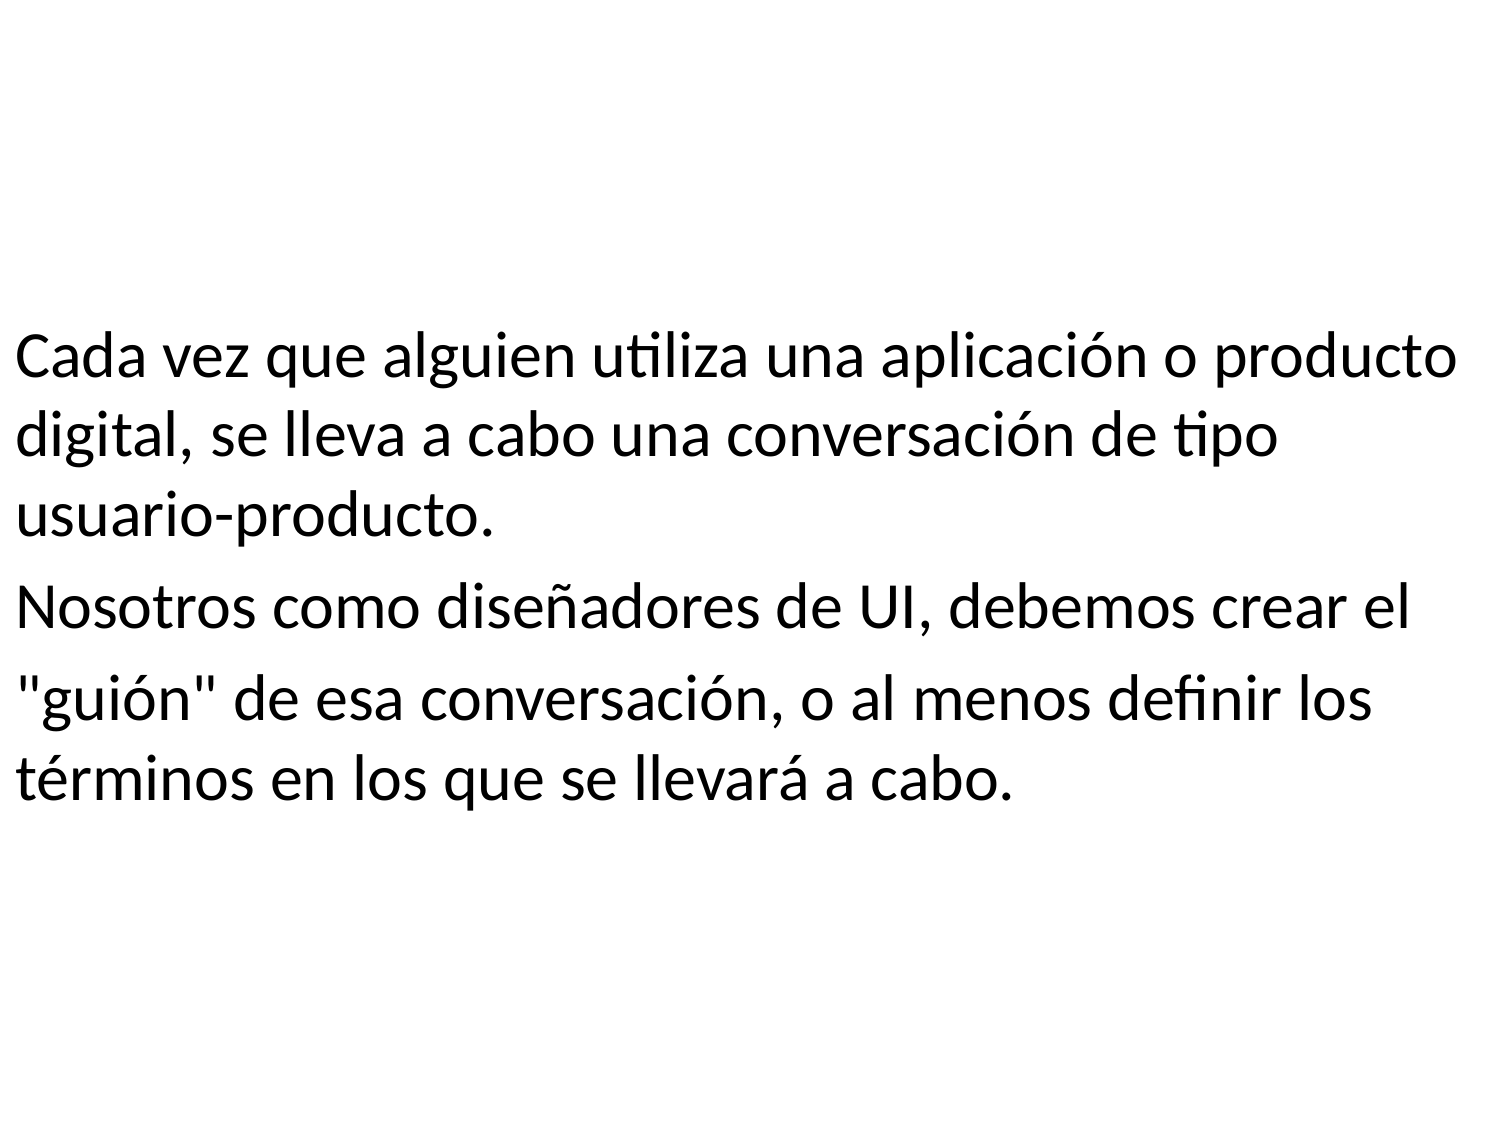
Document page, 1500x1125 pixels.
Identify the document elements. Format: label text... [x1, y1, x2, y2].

list Cada vez que alguien utiliza una aplicación o producto digital, se lleva a cabo una conversación de tipo usuario-producto. Nosotros como diseñadores de UI, debemos crear el "guión" de esa conversación, o al menos definir los términos en los que se llevará a cabo. [0, 302, 1500, 823]
